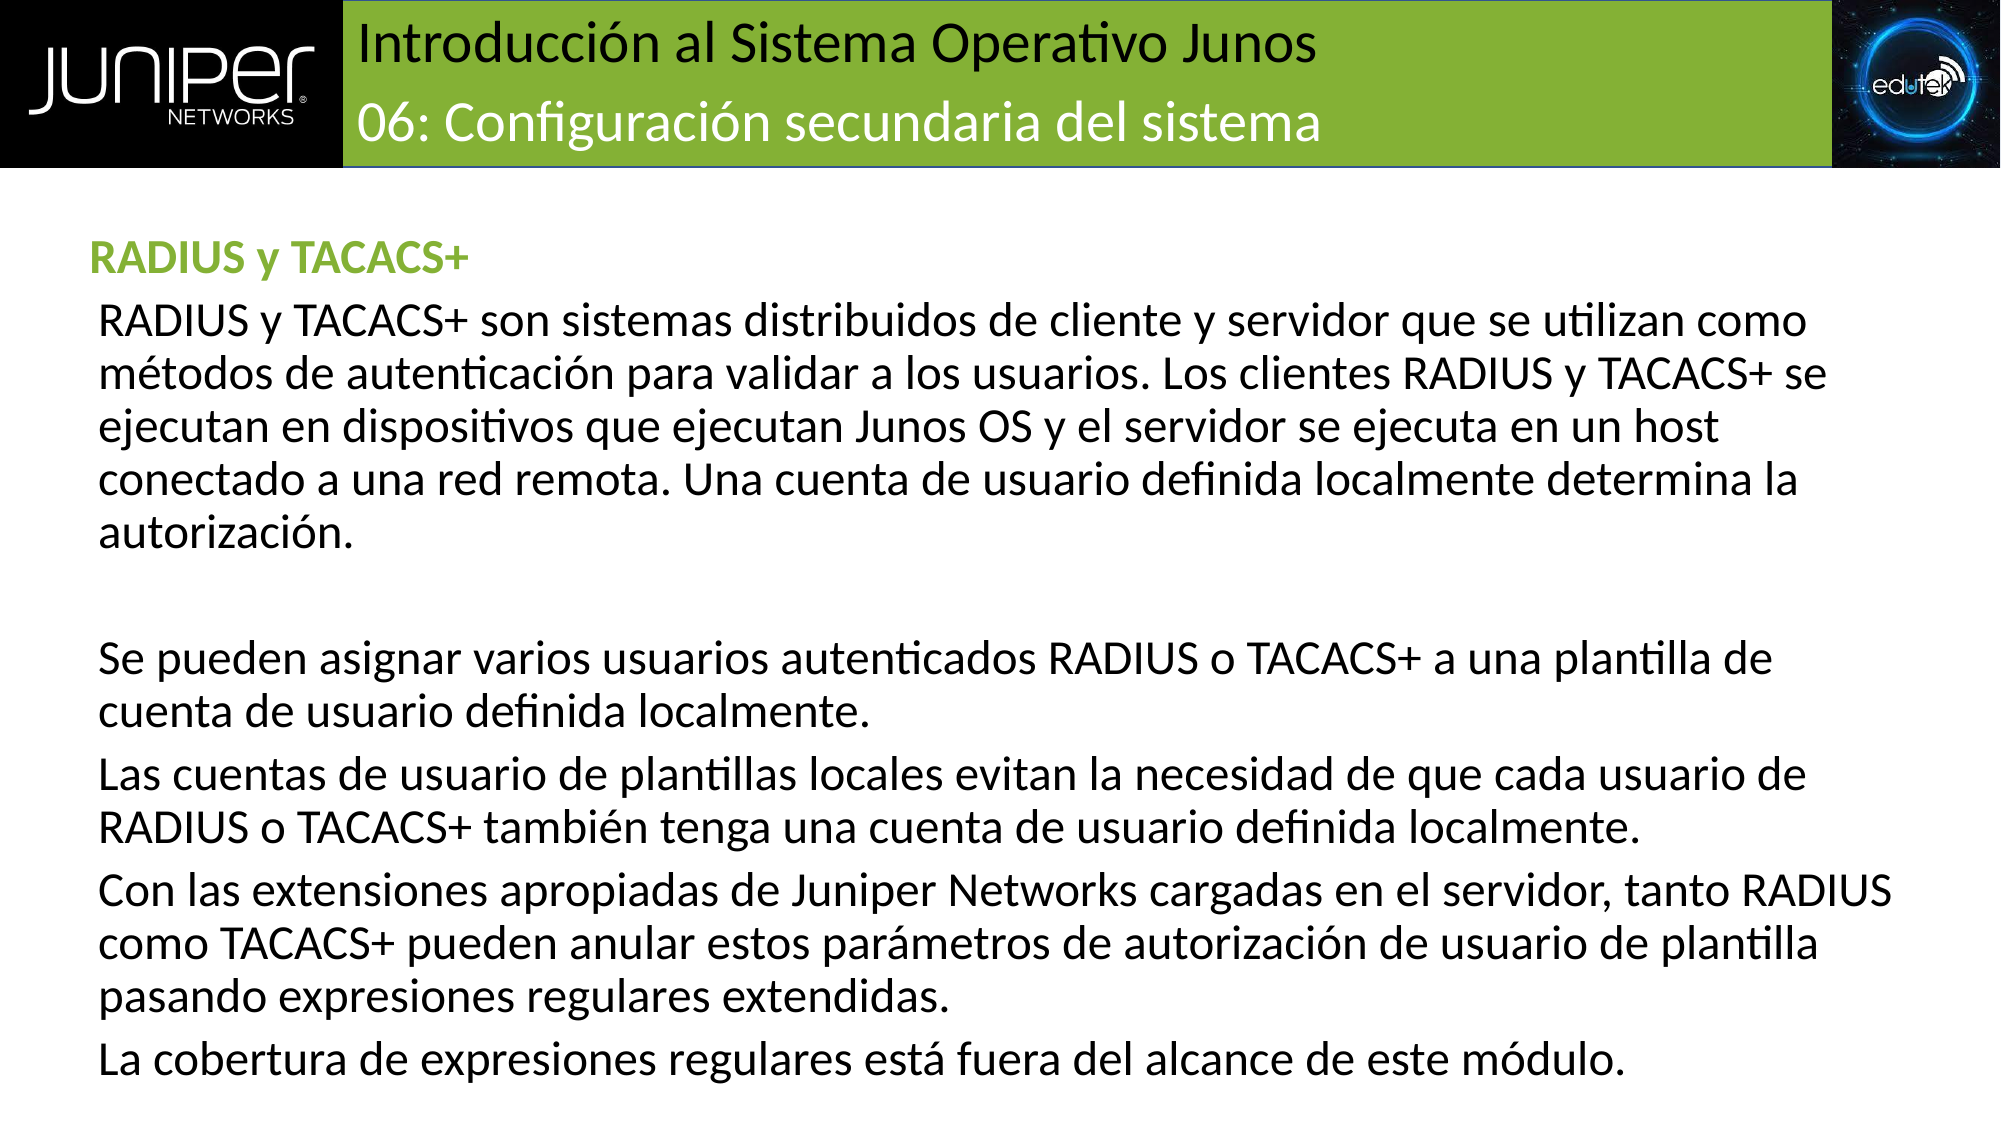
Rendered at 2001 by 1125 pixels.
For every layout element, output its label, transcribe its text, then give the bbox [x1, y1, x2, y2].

picture [0, 0, 343, 168]
title Introducción al Sistema Operativo Junos [342, 3, 2000, 84]
list RADIUS y TACACS+ RADIUS y TACACS+ son sistemas distribuidos de cliente y servidor que se utilizan como métodos de autenticación para validar a los usuarios. Los clientes RADIUS y TACACS+ se ejecutan en dispositivos que ejecutan Junos OS y el servidor se ejecuta en un host conectado a una red remota. Una cuenta de usuario definida localmente determina la autorización. Se pueden asignar varios usuarios autenticados RADIUS o TACACS+ a una plantilla de cuenta de usuario definida localmente. Las cuentas de usuario de plantillas locales evitan la necesidad de que cada usuario de RADIUS o TACACS+ también tenga una cuenta de usuario definida localmente. Con las extensiones apropiadas de Juniper Networks cargadas en el servidor, tanto RADIUS como TACACS+ pueden anular estos parámetros de autorización de usuario de plantilla pasando expresiones regulares extendidas. La cobertura de expresiones regulares está fuera del alcance de este módulo. [74, 224, 1926, 1098]
picture [1832, 84, 2000, 168]
list 06: Configuración secundaria del sistema [342, 83, 1606, 168]
